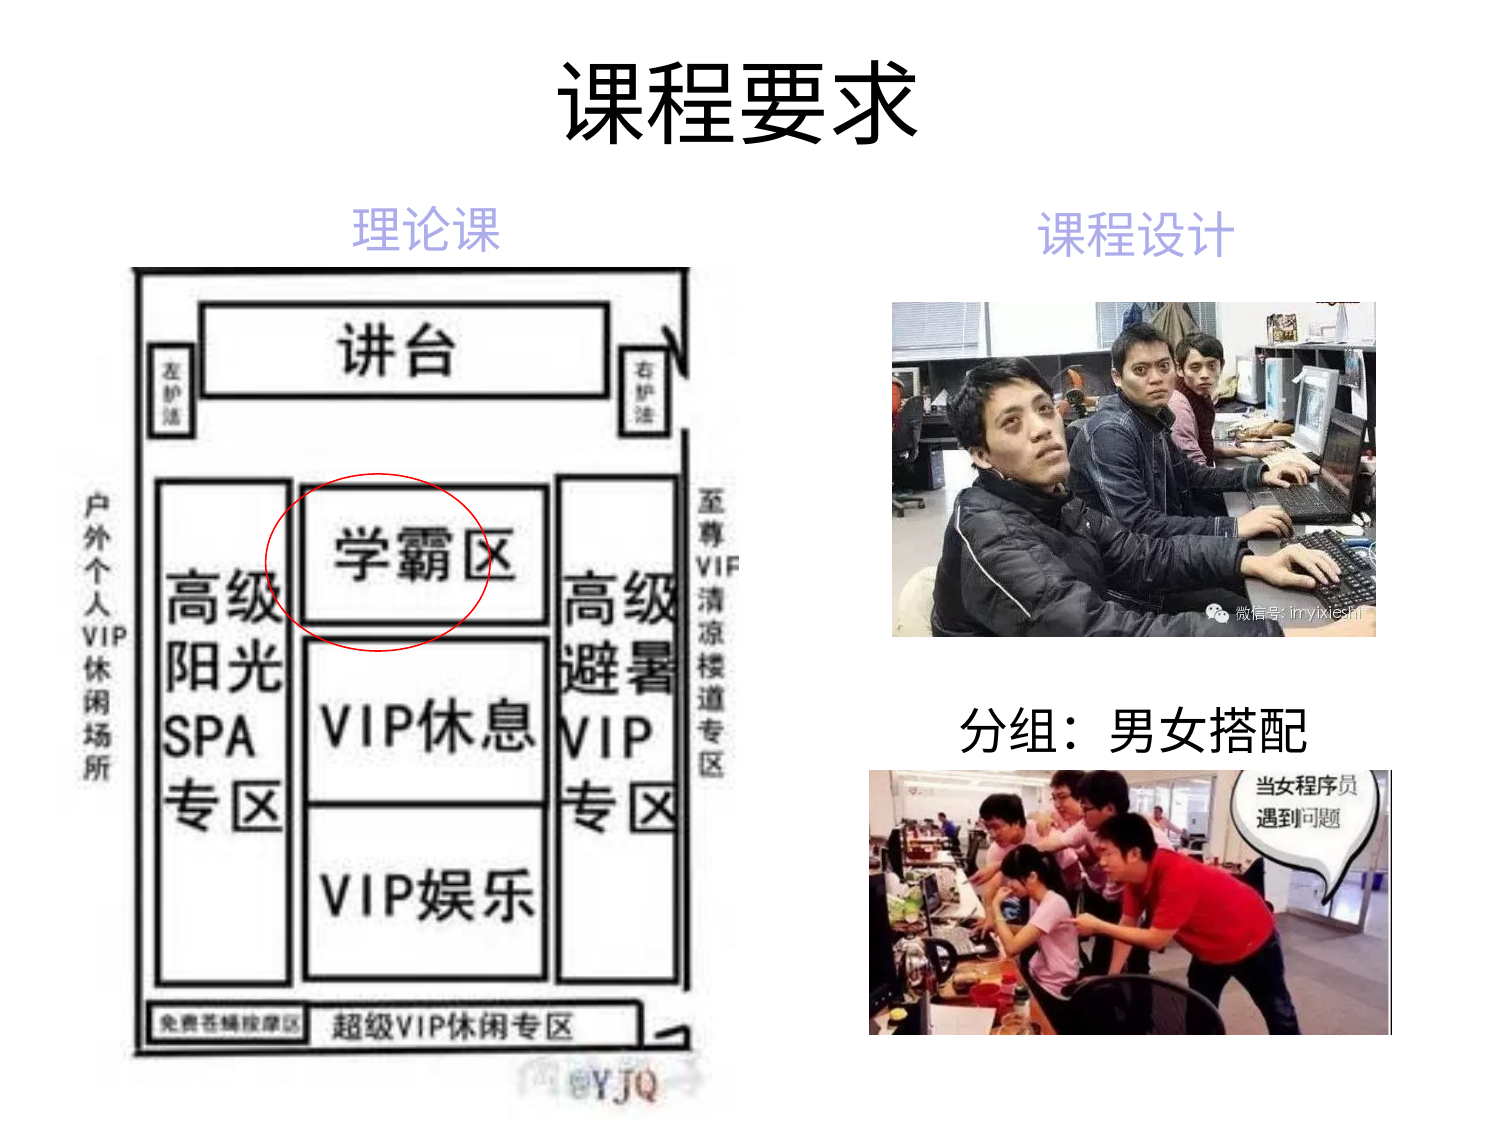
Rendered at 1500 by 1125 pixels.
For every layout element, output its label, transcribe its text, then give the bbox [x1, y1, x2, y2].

picture [891, 302, 1377, 638]
picture [869, 769, 1392, 1035]
text_box 课程设计 [1021, 196, 1252, 272]
title 课程要求 [100, 6, 1376, 195]
text_box 理论课 [336, 191, 517, 265]
picture [52, 266, 739, 1121]
text_box 分组：男女搭配 [944, 692, 1324, 768]
